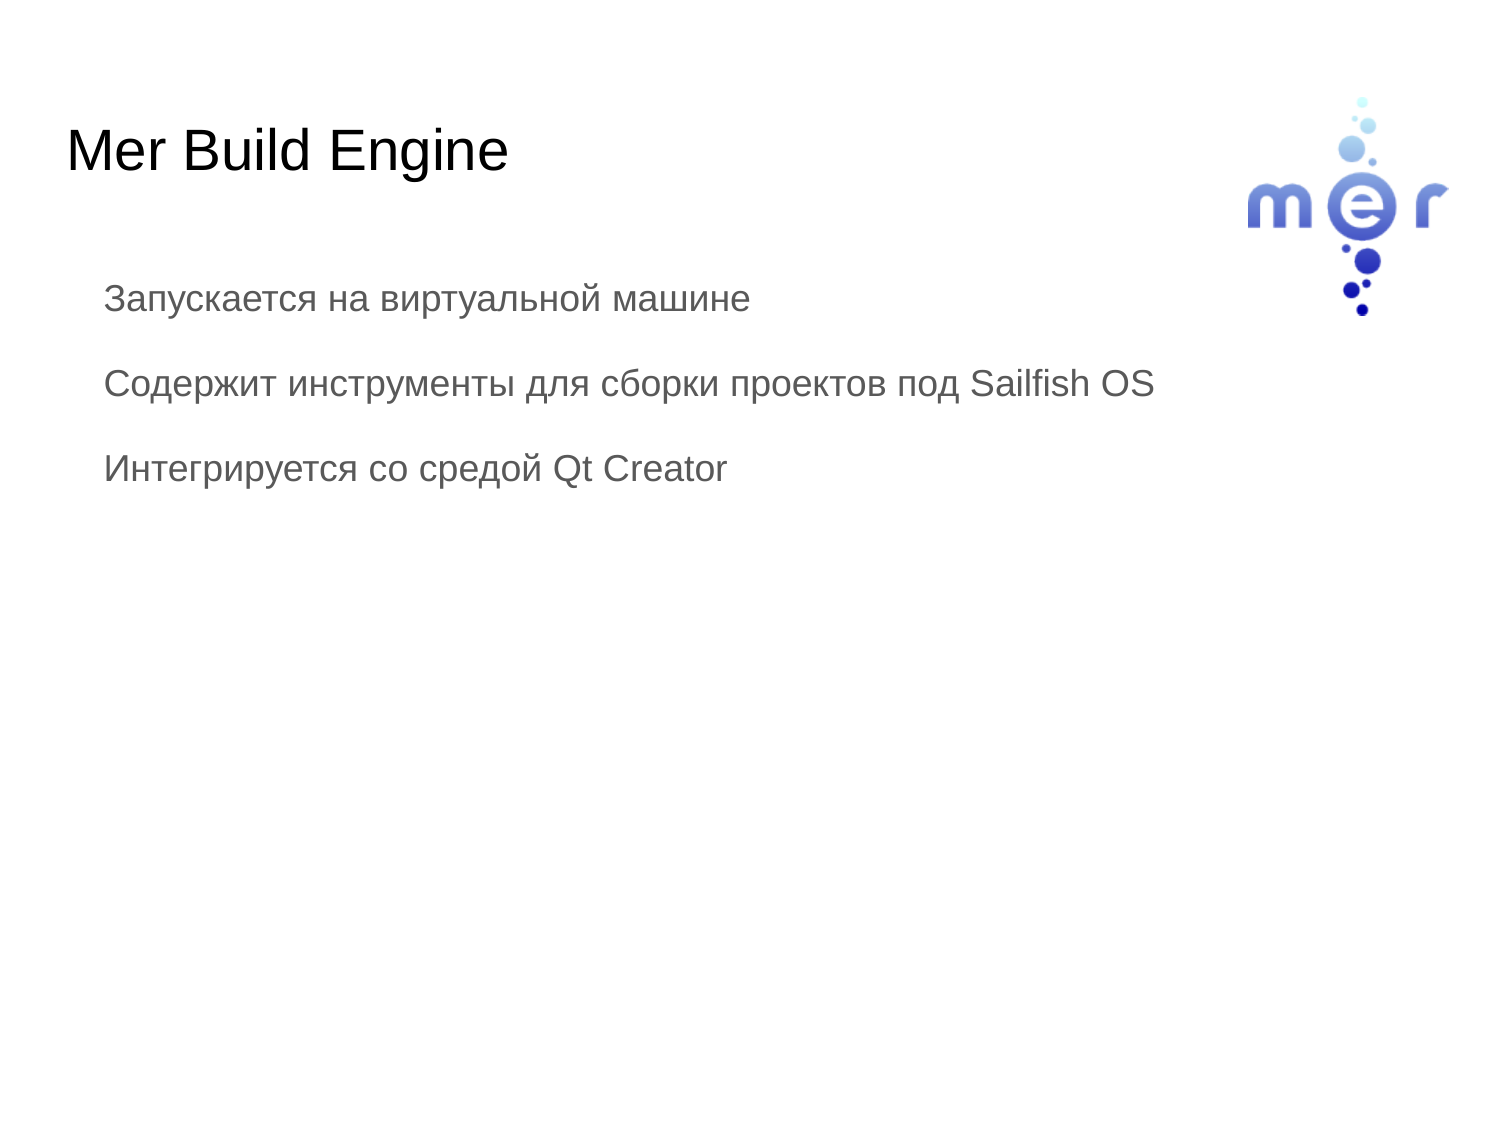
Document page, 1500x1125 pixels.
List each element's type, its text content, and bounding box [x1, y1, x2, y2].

picture [1248, 96, 1450, 317]
title Mer Build Engine [51, 97, 1246, 223]
list Запускается на виртуальной машине Содержит инструменты для сборки проектов под Sailfish OS Интегрируется со средой Qt Creator [51, 252, 1449, 1000]
